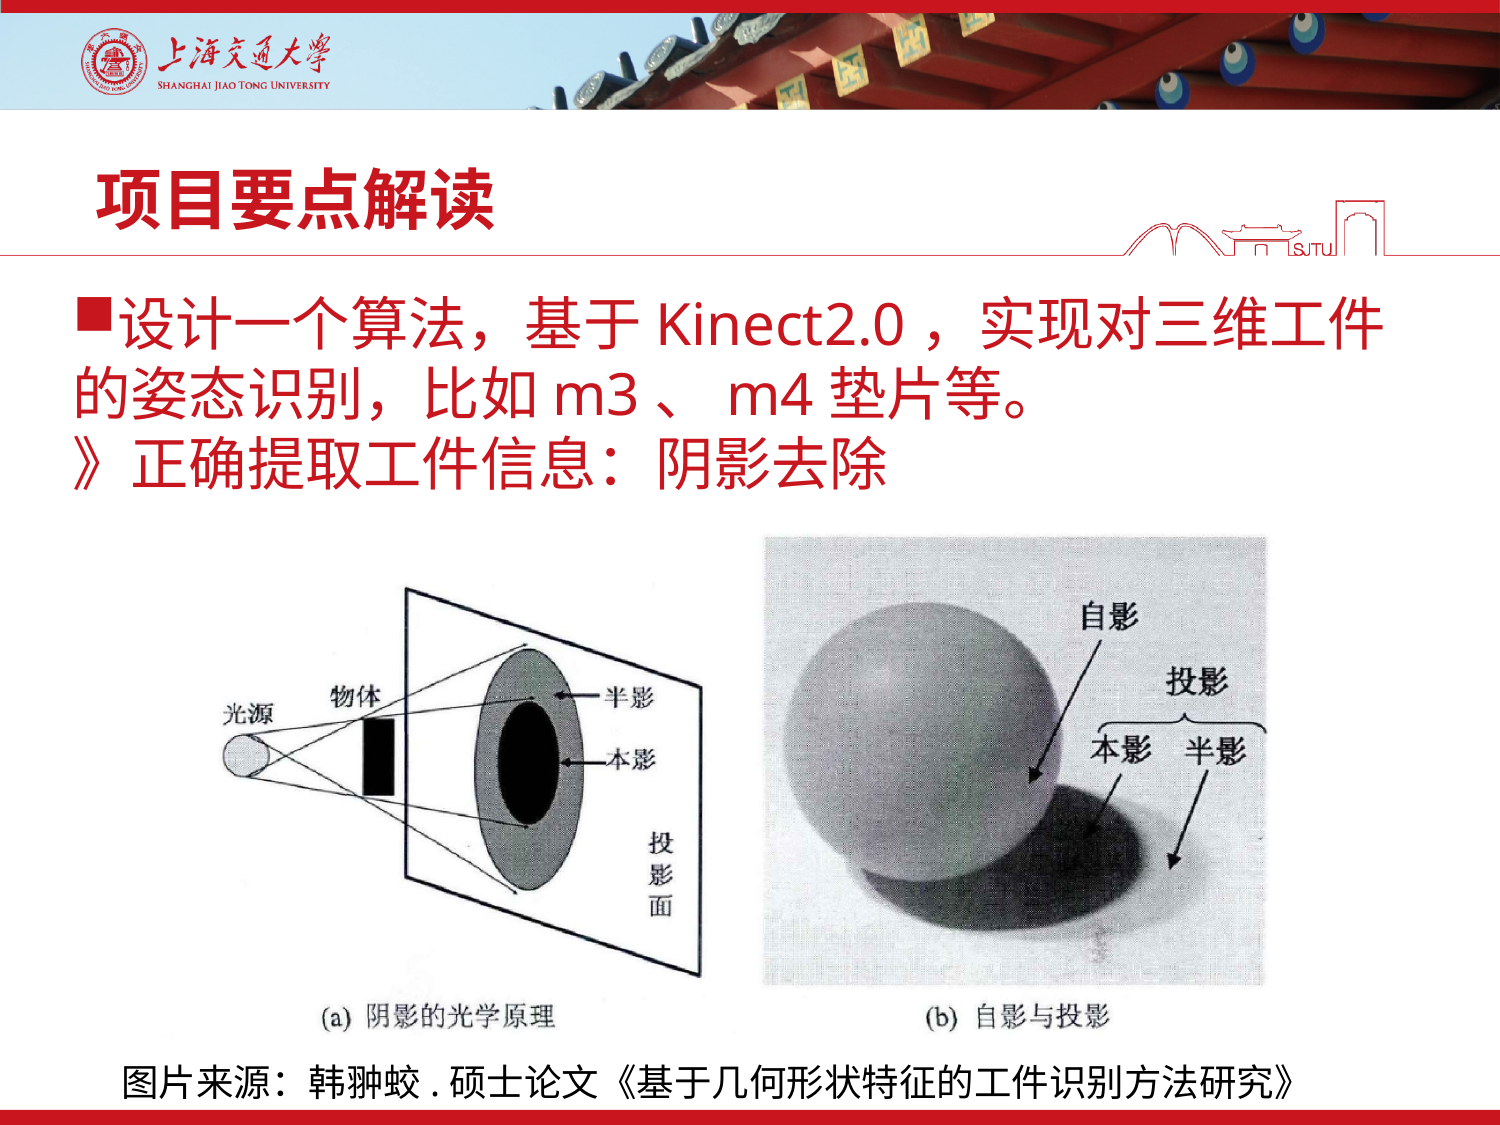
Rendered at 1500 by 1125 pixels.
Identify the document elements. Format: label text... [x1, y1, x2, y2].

title 项目要点解读 [81, 159, 1455, 254]
text_box 设计一个算法，基于Kinect2.0，实现对三维工件的姿态识别，比如m3、m4垫片等。 》正确提取工件信息：阴影去除 [57, 279, 1446, 505]
picture [0, 0, 1500, 110]
text_box 图片来源：韩翀蛟.硕士论文《基于几何形状特征的工件识别方法研究》 [106, 1051, 1427, 1111]
picture [132, 506, 1416, 1036]
picture [0, 200, 1500, 256]
